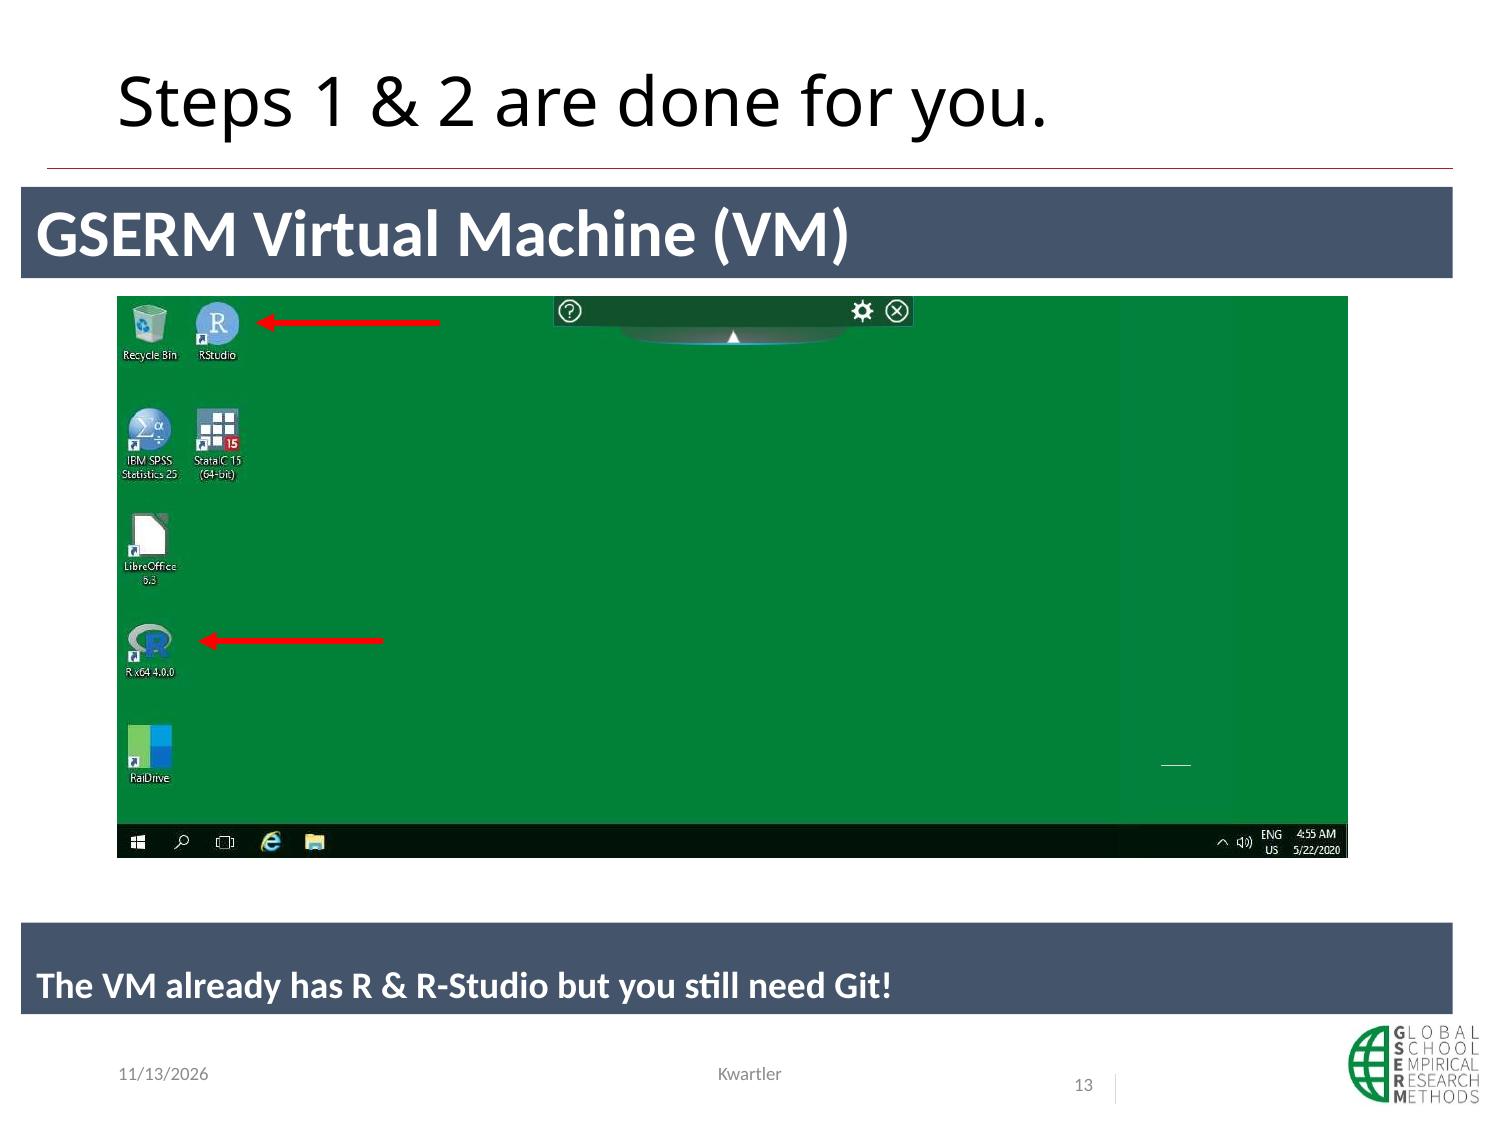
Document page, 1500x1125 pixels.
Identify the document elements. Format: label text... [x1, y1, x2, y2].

text_box The VM already has R & R-Studio but you still need Git! [21, 922, 1453, 1015]
picture [1342, 1017, 1500, 1106]
footer Kwartler [496, 1042, 1004, 1103]
list GSERM Virtual Machine (VM) [21, 186, 1453, 279]
picture [117, 296, 1348, 858]
slide_number 13 [1059, 1042, 1200, 1103]
title Steps 1 & 2 are done for you. [103, 59, 1397, 157]
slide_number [103, 1042, 441, 1103]
